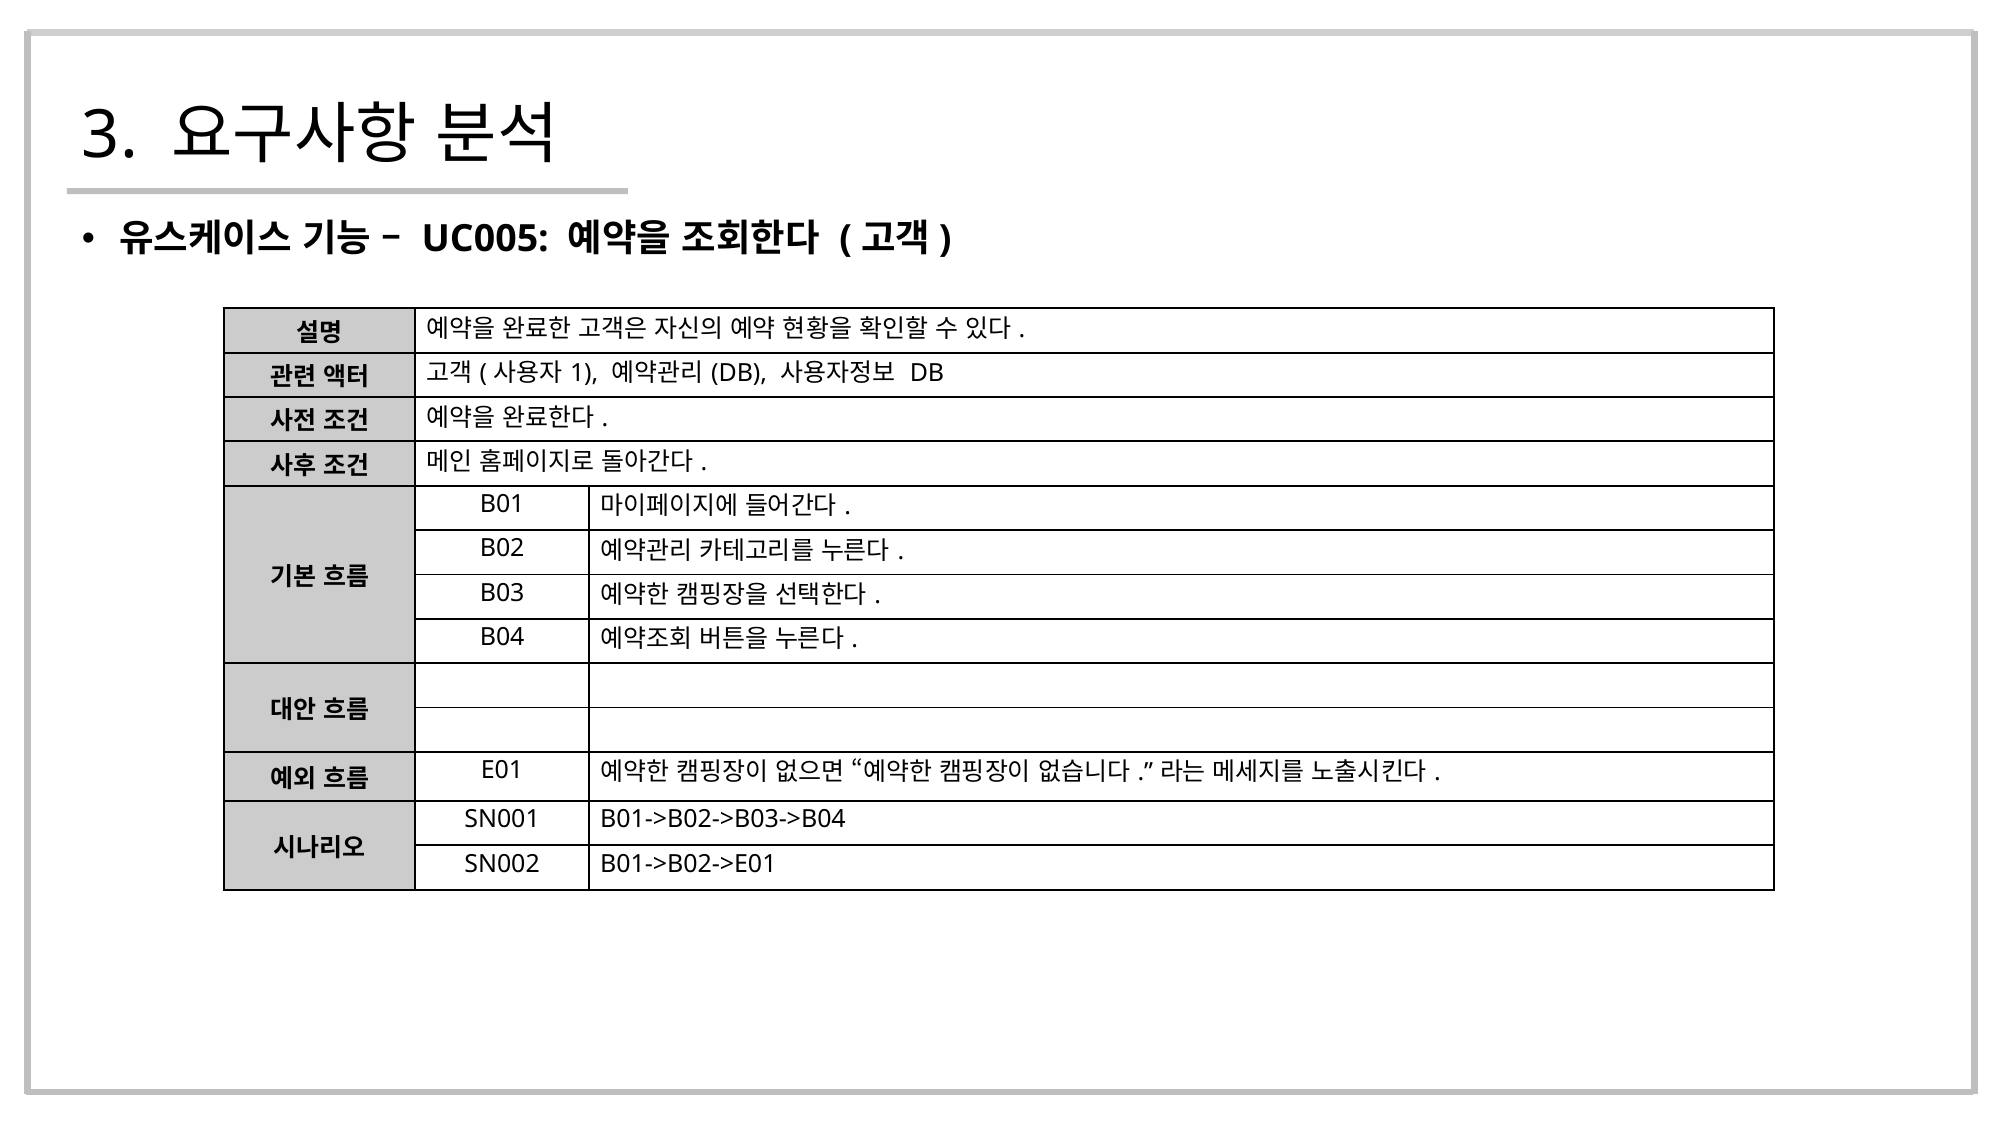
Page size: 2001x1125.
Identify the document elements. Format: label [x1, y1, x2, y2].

text_box [25, 30, 1975, 1094]
